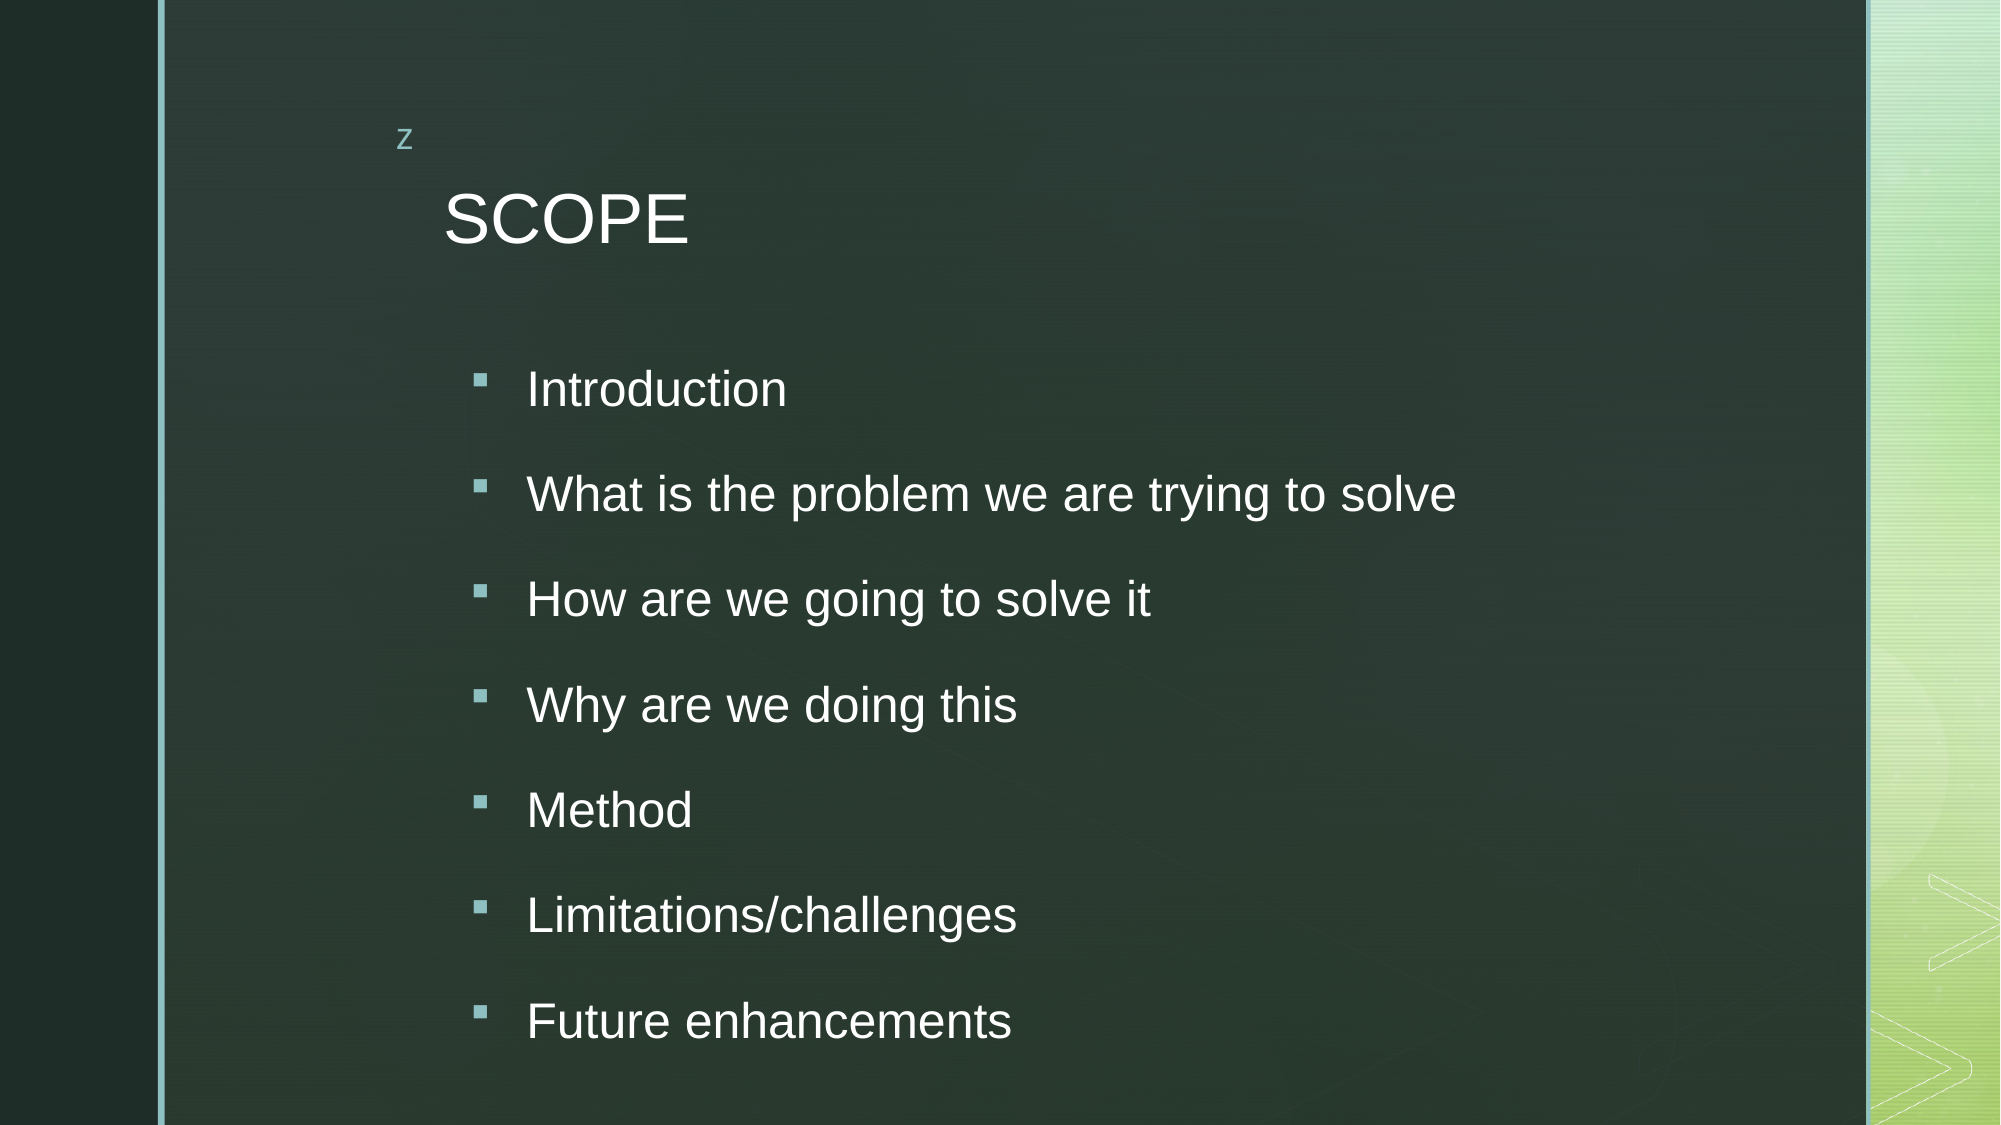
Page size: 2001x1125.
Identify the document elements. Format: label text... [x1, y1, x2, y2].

picture [1871, 0, 2001, 1125]
title SCOPE [428, 132, 1734, 310]
list Introduction What is the problem we are trying to solve How are we going to solve it Why are we doing this Method Limitations/challenges Future enhancements [454, 336, 1734, 993]
